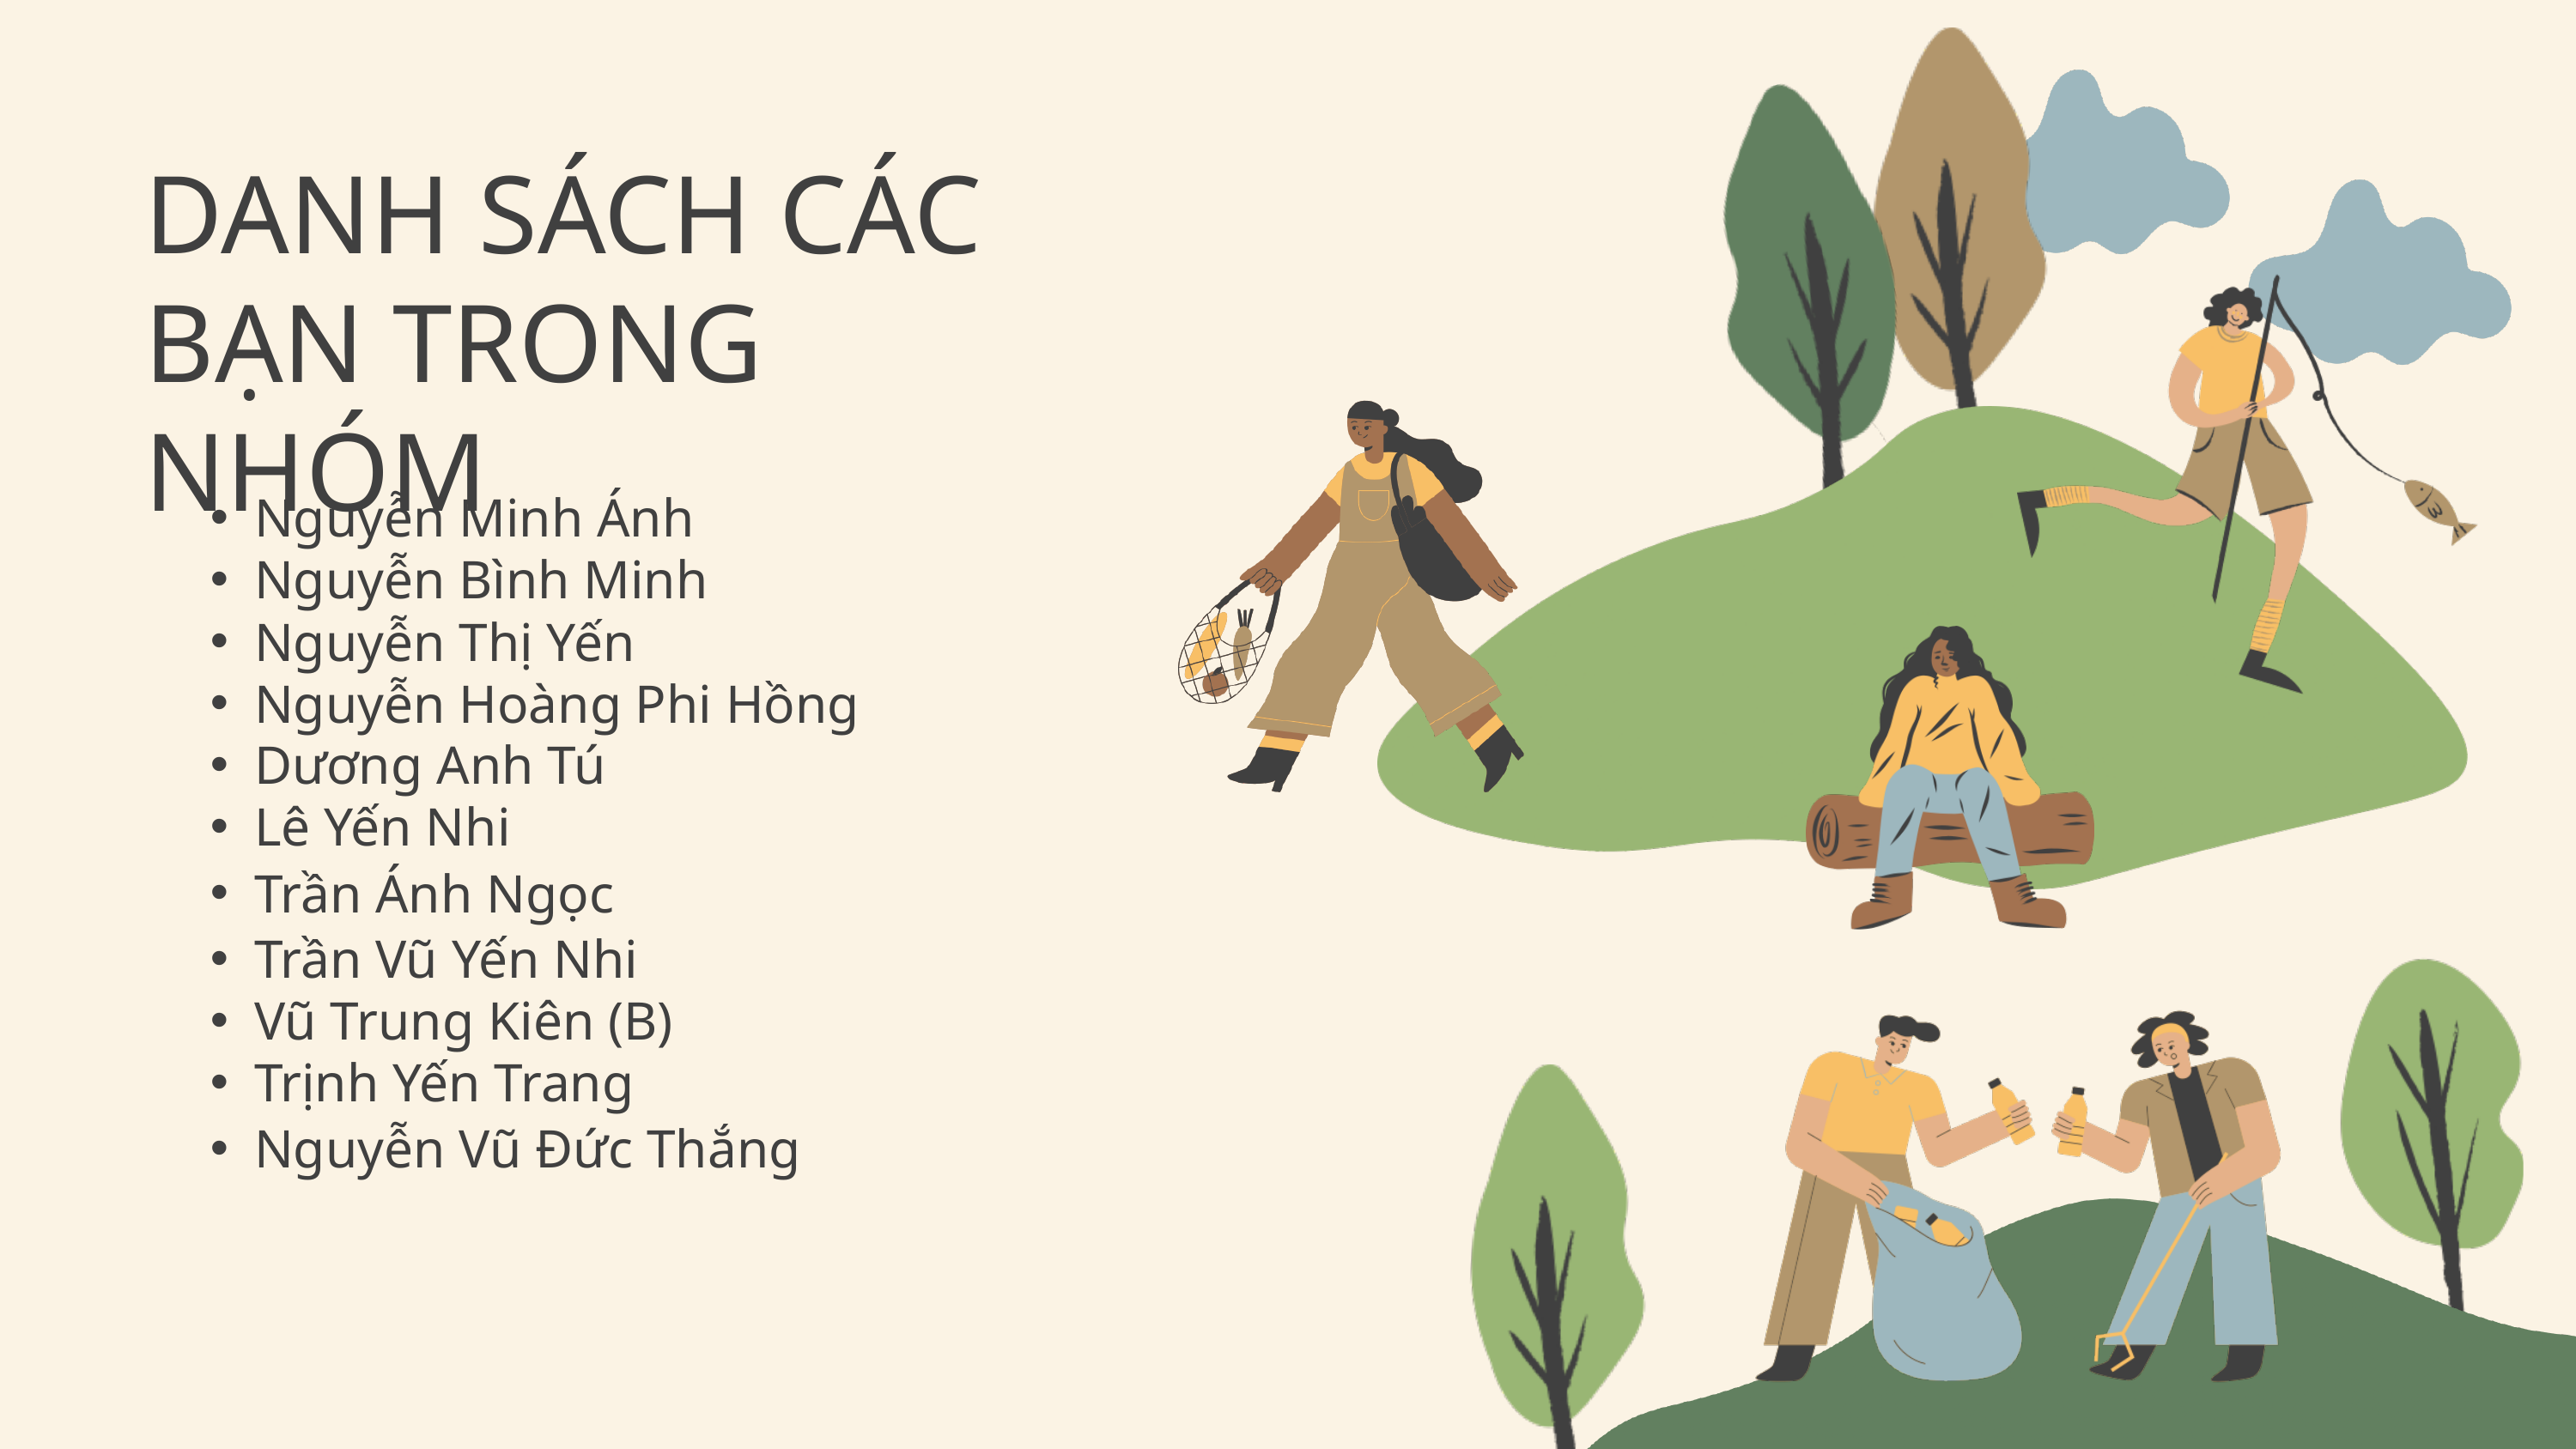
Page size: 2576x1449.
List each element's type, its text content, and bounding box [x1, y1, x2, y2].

text_box Nguyễn Vũ Đức Thắng [166, 1111, 1033, 1179]
text_box Nguyễn Hoàng Phi Hồng [166, 665, 1033, 727]
text_box Nguyễn Minh Ánh [166, 480, 1033, 542]
text_box Lê Yến Nhi [166, 789, 1033, 855]
text_box Vũ Trung Kiên (B) [166, 983, 1033, 1045]
text_box DANH SÁCH CÁC BẠN TRONG NHÓM [144, 146, 1109, 533]
text_box Trịnh Yến Trang [166, 1045, 1033, 1111]
text_box Nguyễn Thị Yến [166, 603, 1033, 665]
picture [1176, 25, 2576, 1449]
text_box Trần Vũ Yến Nhi [166, 921, 1033, 983]
text_box Dương Anh Tú [166, 727, 1033, 789]
text_box Nguyễn Bình Minh [166, 542, 1033, 603]
text_box Trần Ánh Ngọc [166, 855, 1033, 921]
